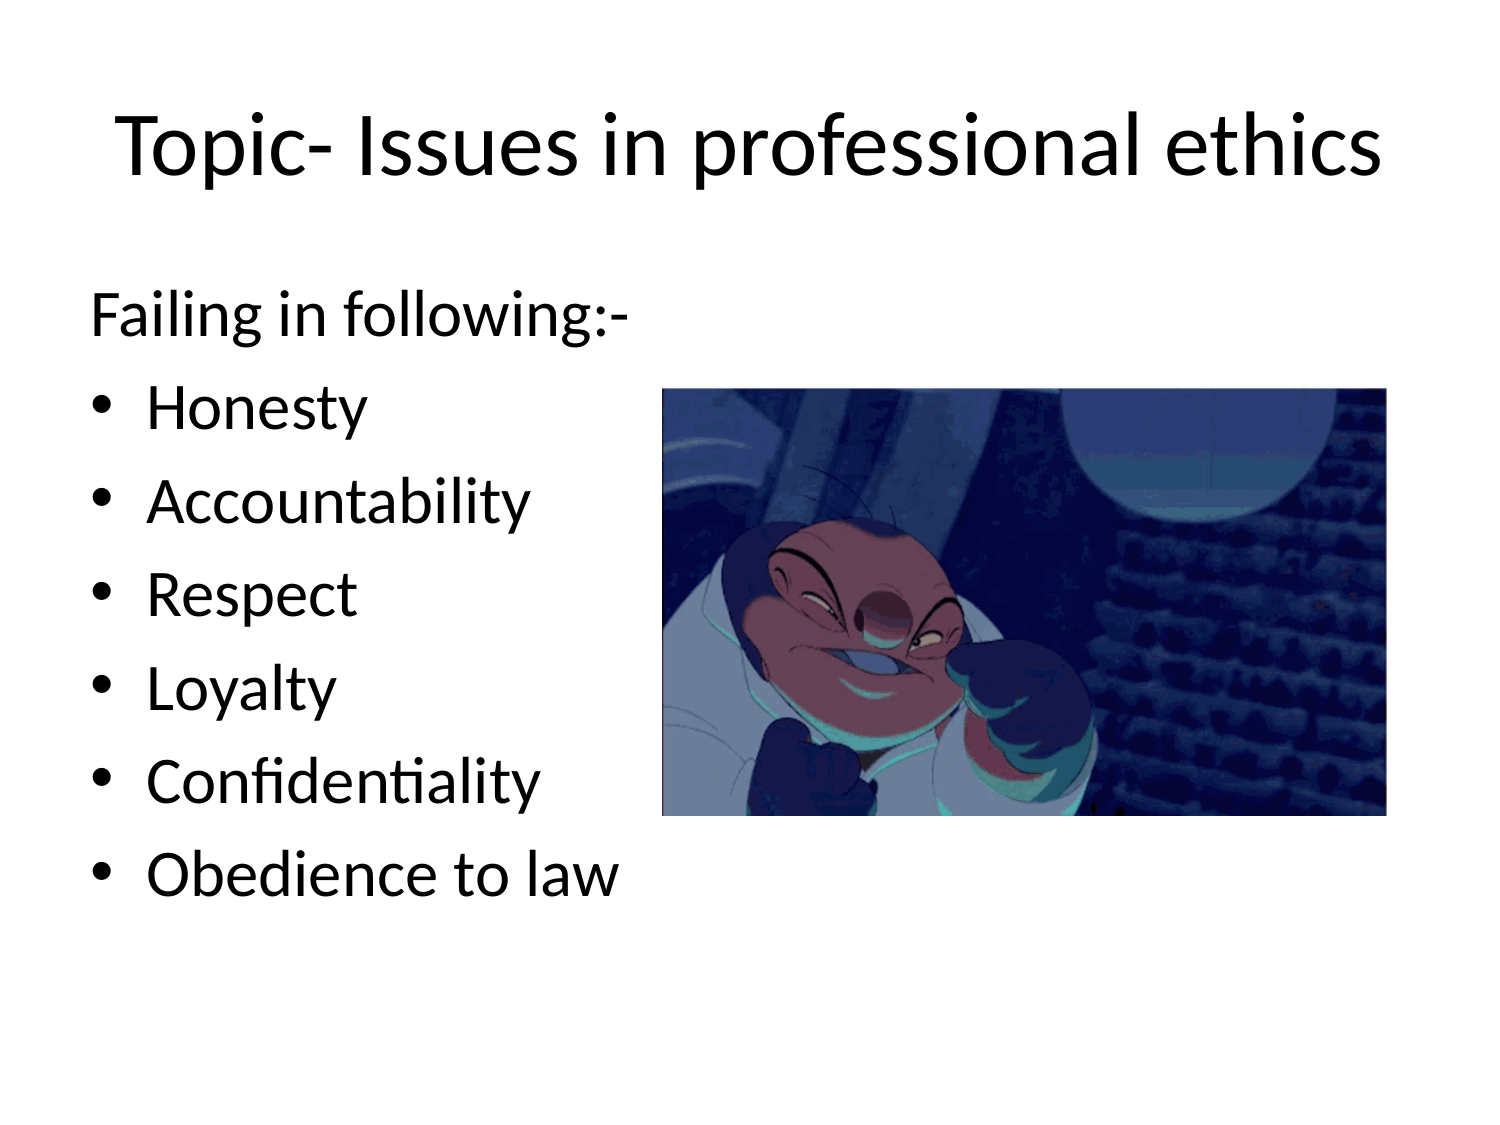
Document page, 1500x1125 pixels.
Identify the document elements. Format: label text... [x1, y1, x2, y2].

title Topic- Issues in professional ethics [75, 45, 1425, 233]
picture [662, 387, 1388, 816]
list Failing in following:- Honesty Accountability Respect Loyalty Confidentiality Obedience to law [75, 262, 1425, 1005]
